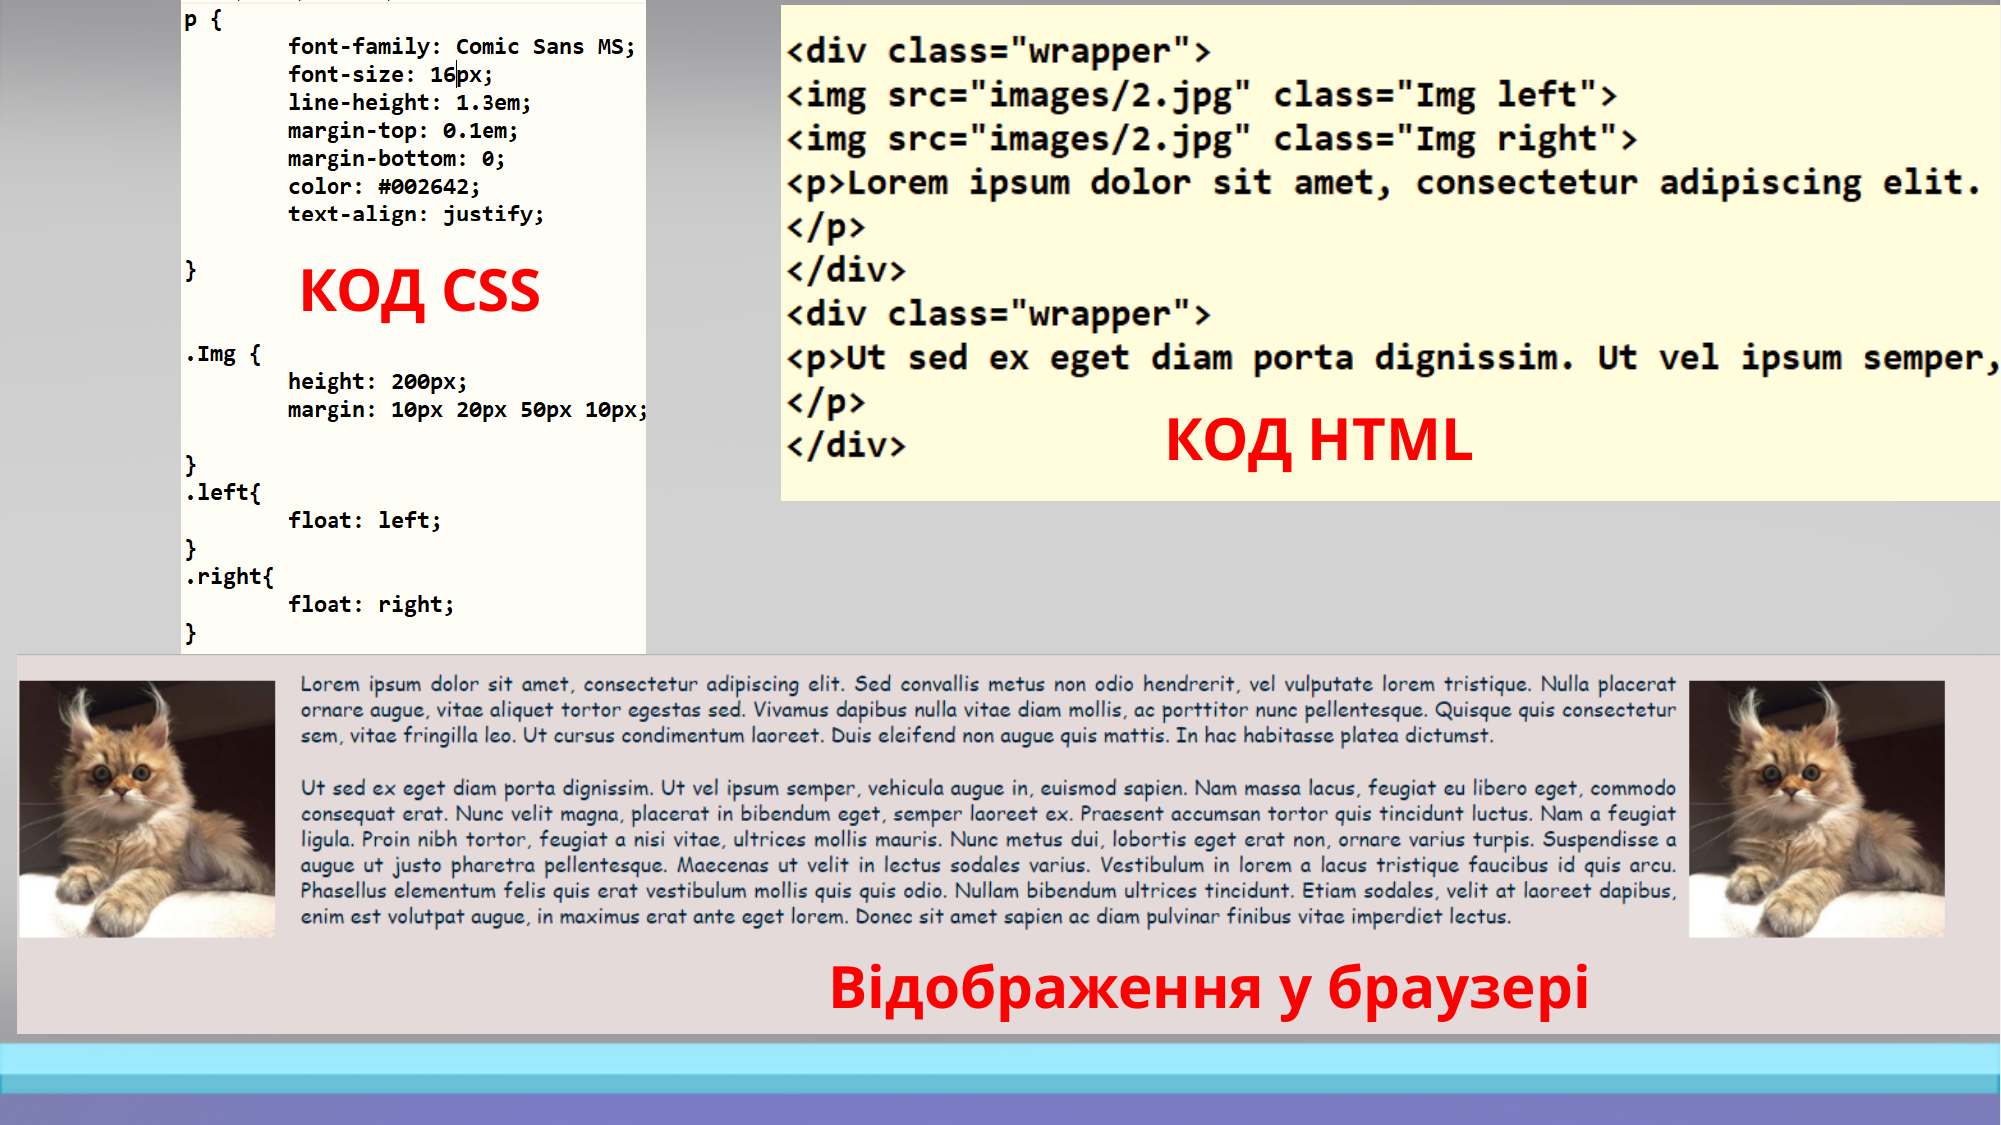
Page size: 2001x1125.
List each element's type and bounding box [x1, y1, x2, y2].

text_box [1134, 5, 2000, 501]
picture [0, 0, 2001, 1125]
text_box [180, 0, 1134, 654]
text_box [17, 654, 2000, 1034]
